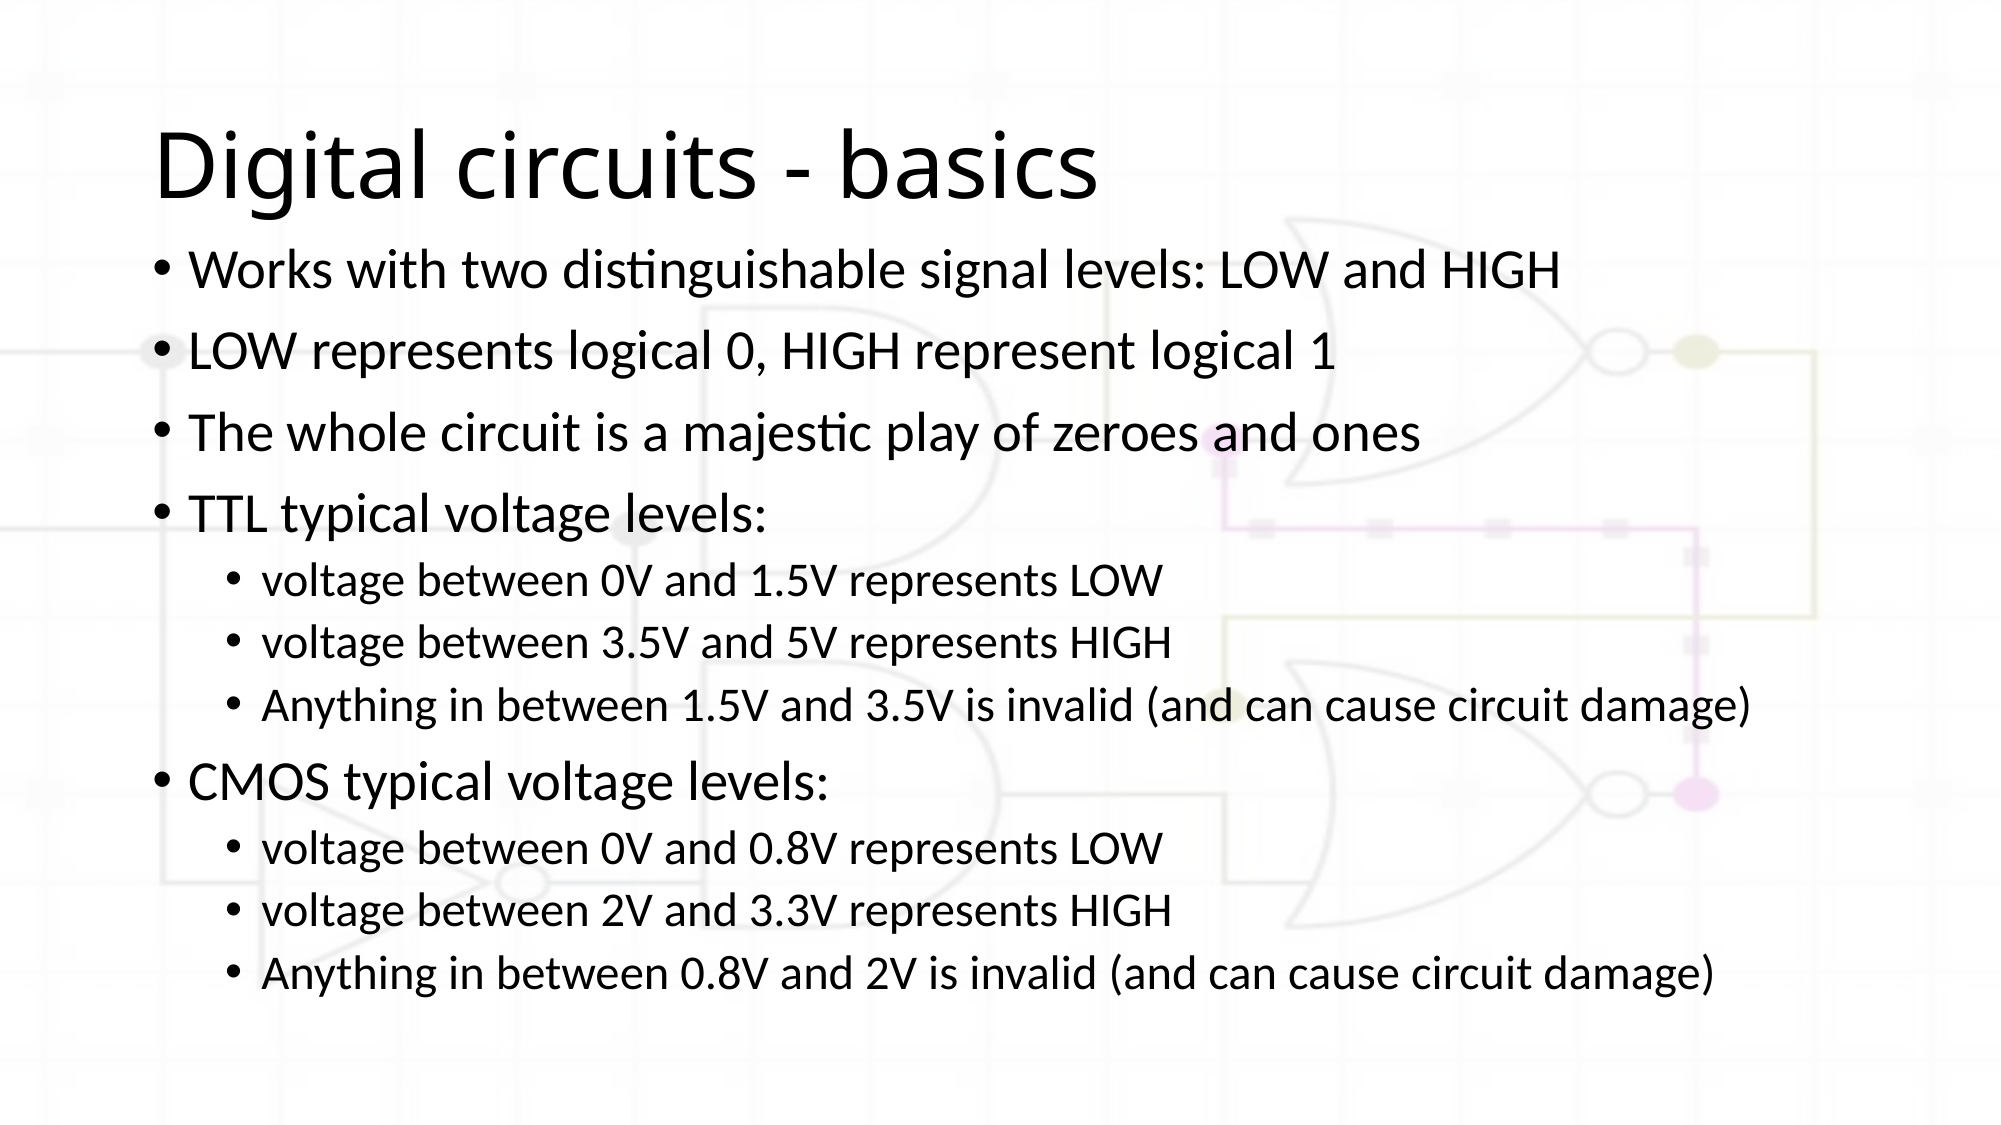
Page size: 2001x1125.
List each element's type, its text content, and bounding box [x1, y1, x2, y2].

title Digital circuits - basics [137, 59, 1863, 232]
list Works with two distinguishable signal levels: LOW and HIGH LOW represents logical 0, HIGH represent logical 1 The whole circuit is a majestic play of zeroes and ones TTL typical voltage levels: voltage between 0V and 1.5V represents LOW voltage between 3.5V and 5V represents HIGH Anything in between 1.5V and 3.5V is invalid (and can cause circuit damage) CMOS typical voltage levels: voltage between 0V and 0.8V represents LOW voltage between 2V and 3.3V represents HIGH Anything in between 0.8V and 2V is invalid (and can cause circuit damage) [137, 232, 1863, 1014]
